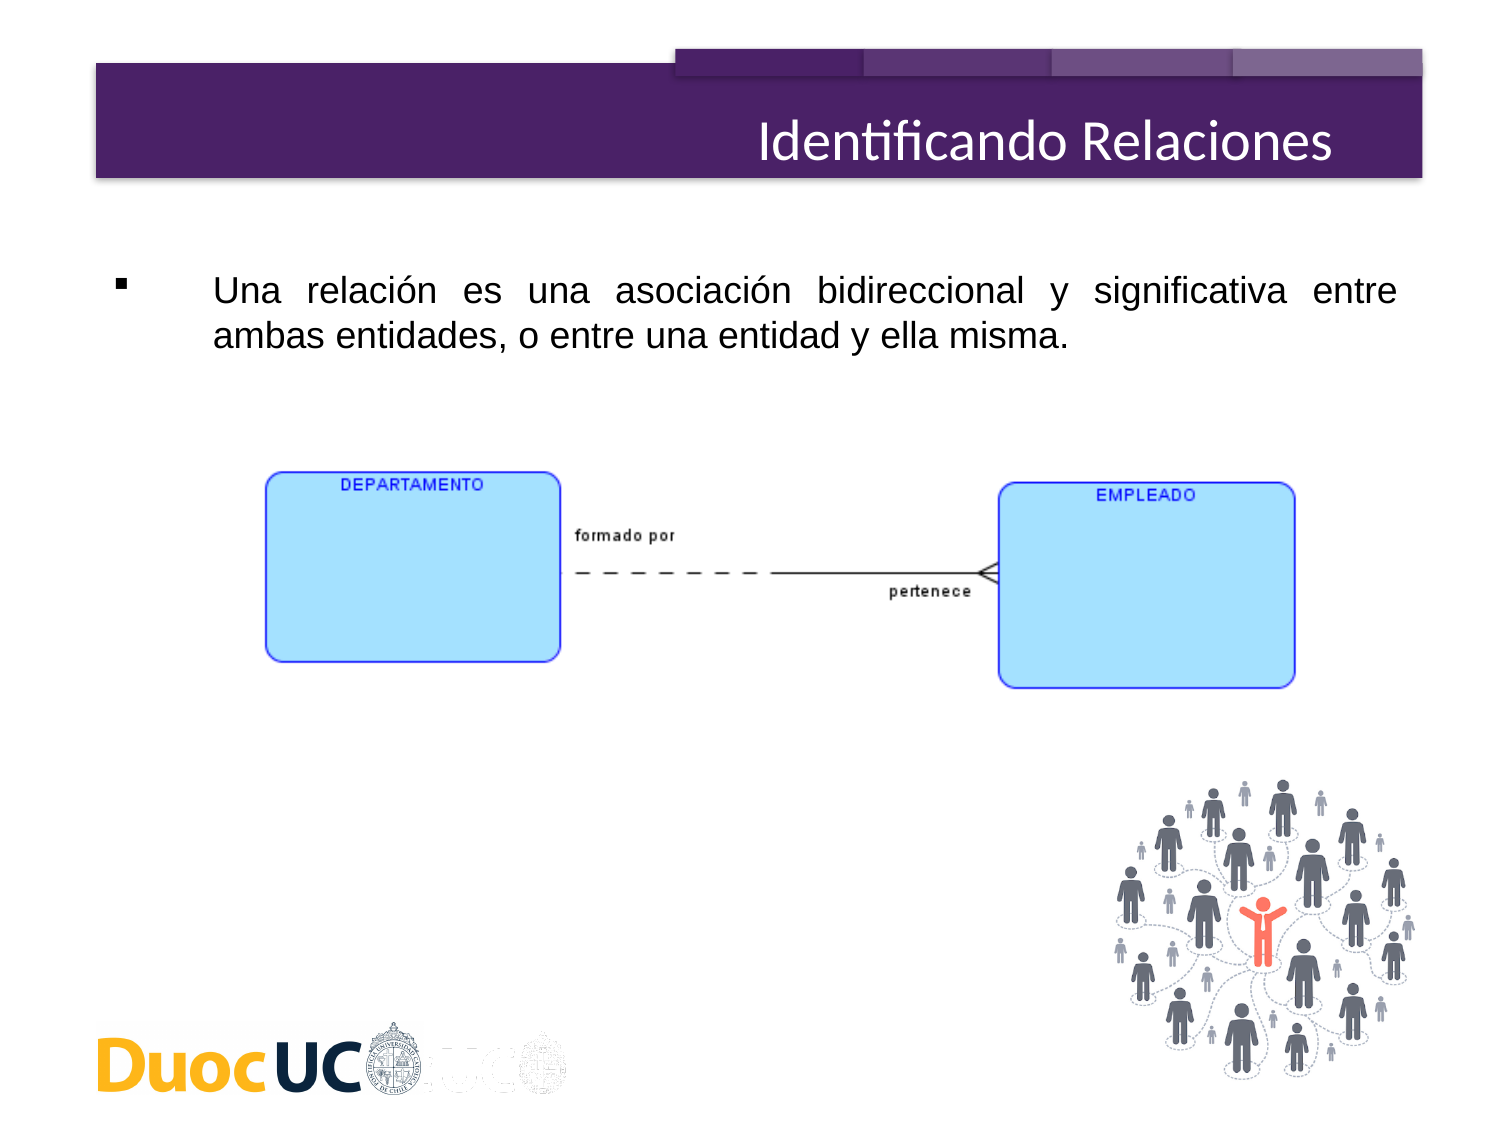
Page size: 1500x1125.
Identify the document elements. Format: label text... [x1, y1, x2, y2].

text_box Una relación es una asociación bidireccional y significativa entre ambas entidades, o entre una entidad y ella misma. [98, 258, 1413, 404]
picture [262, 455, 1310, 691]
picture [96, 1021, 566, 1095]
text_box Identificando Relaciones [733, 95, 1349, 180]
picture [1090, 769, 1437, 1094]
